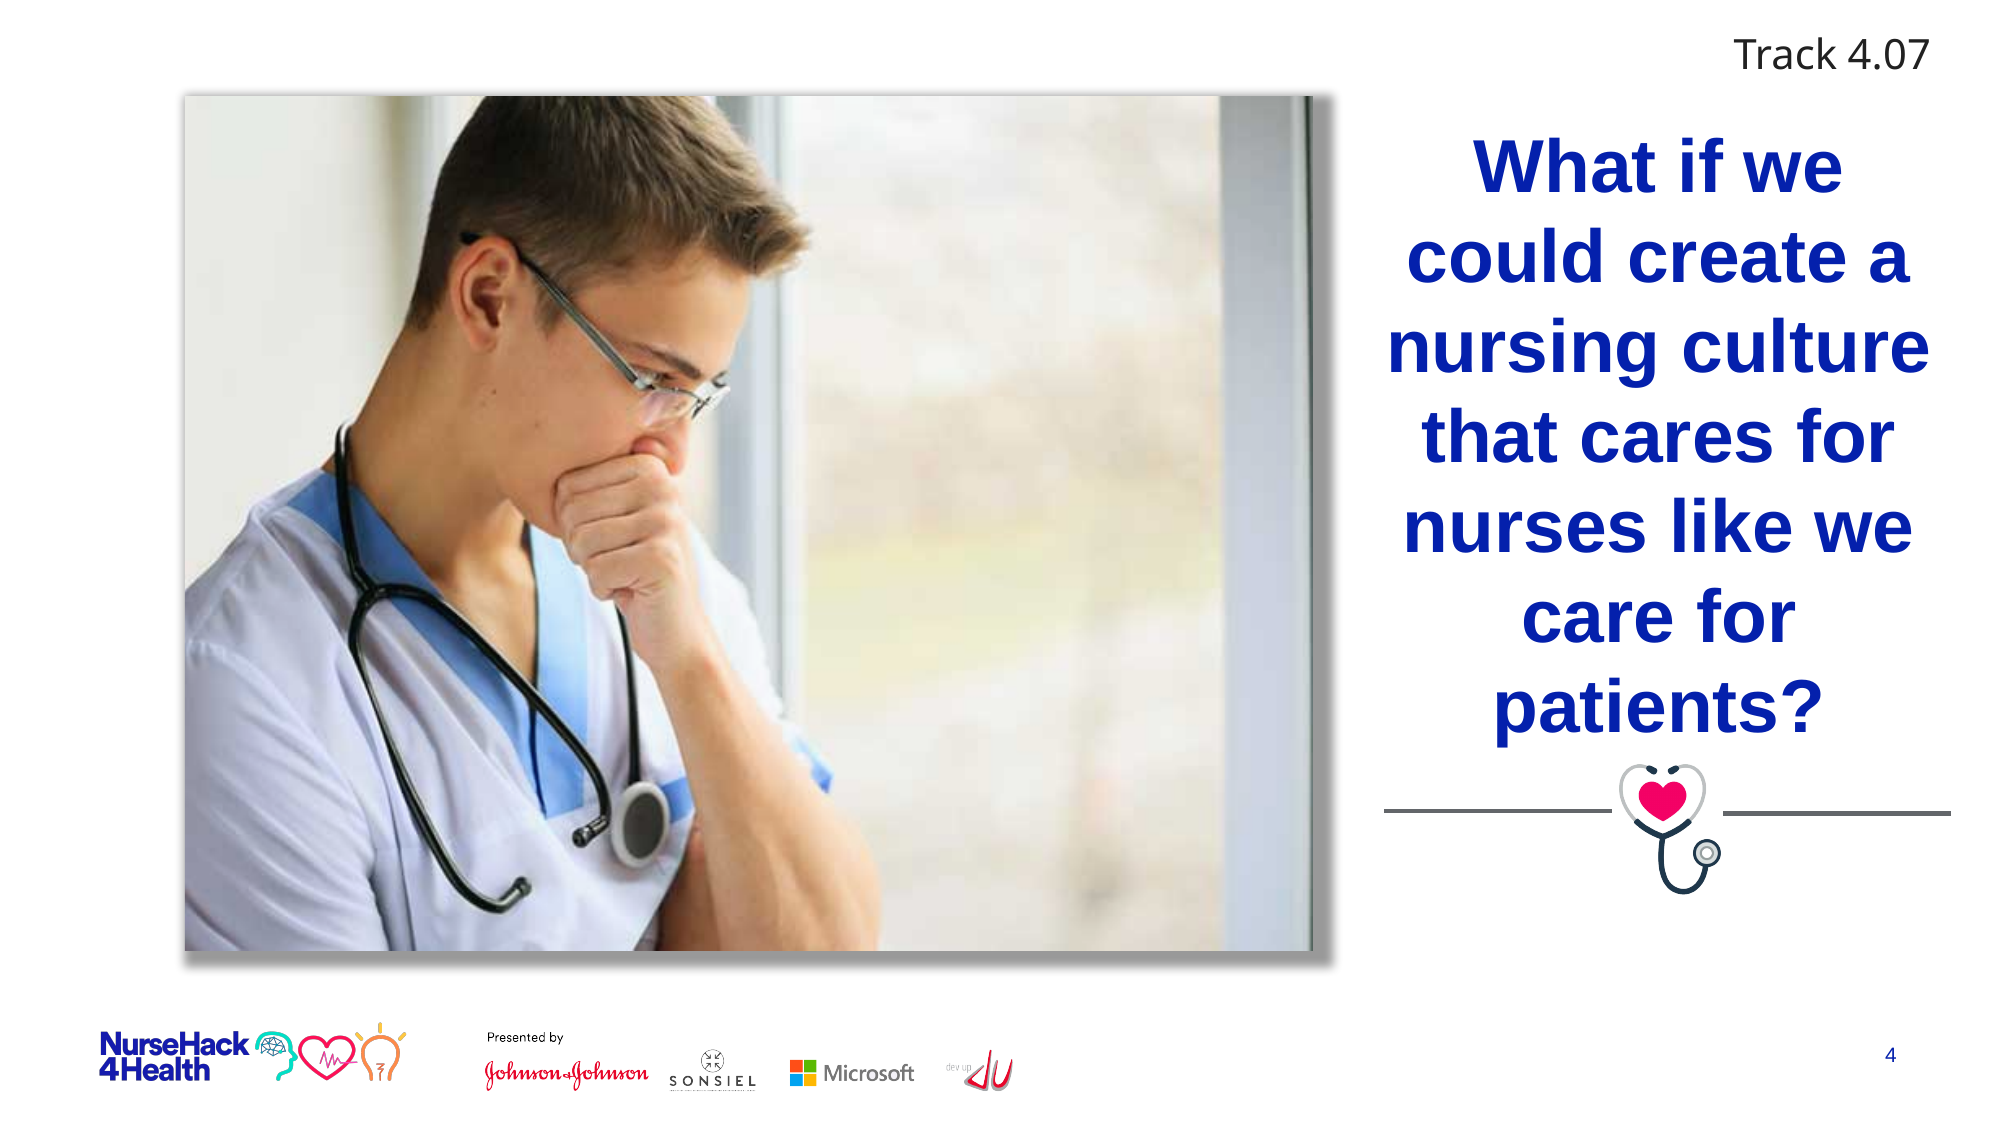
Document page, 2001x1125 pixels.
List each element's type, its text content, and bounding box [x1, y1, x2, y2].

picture [430, 1011, 1071, 1125]
text_box [184, 96, 1313, 951]
slide_number 4 [1837, 1026, 1912, 1082]
list What if we could create a nursing culture that cares for nurses like we care for patients? [1383, 116, 1935, 527]
list Track 4.07 [1694, 26, 1971, 68]
picture [1580, 739, 1755, 914]
